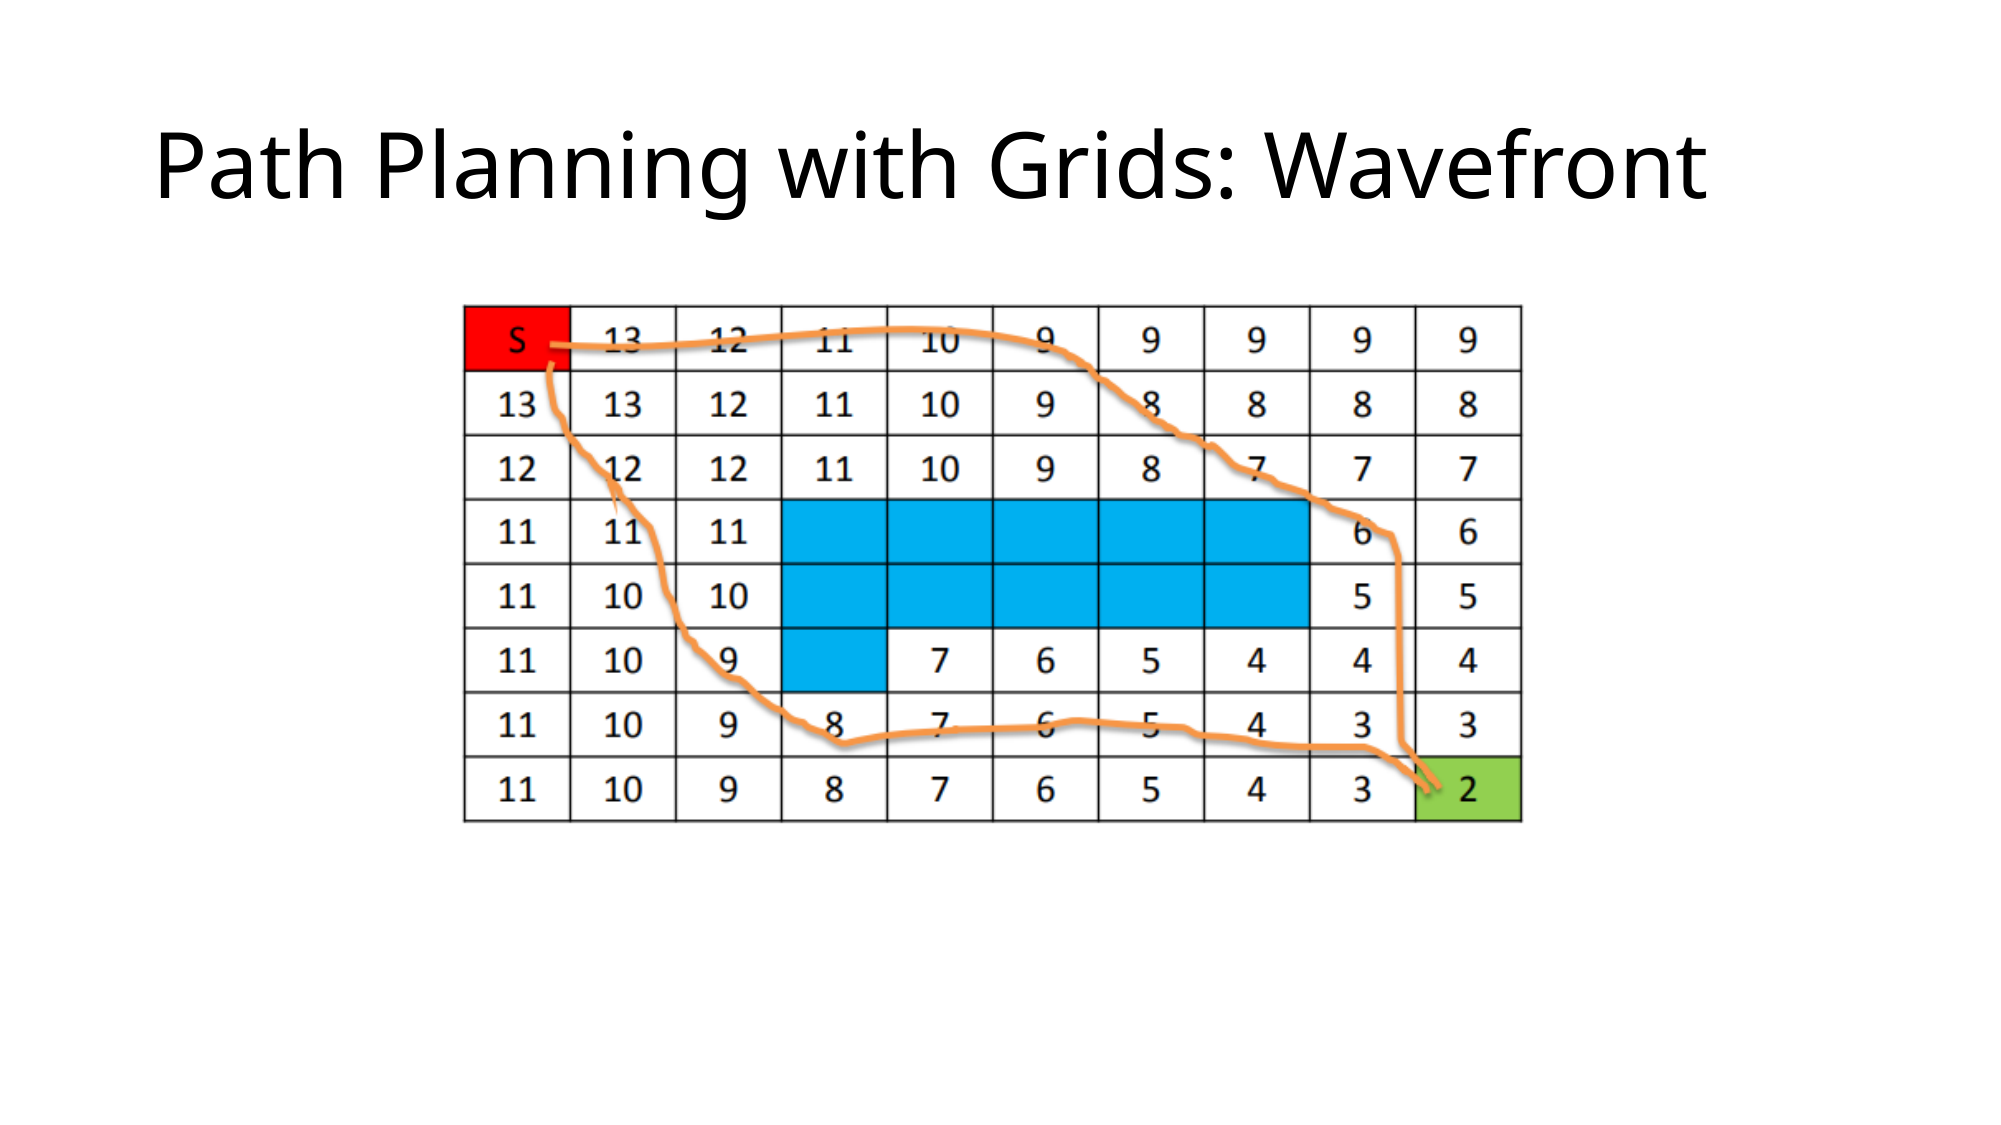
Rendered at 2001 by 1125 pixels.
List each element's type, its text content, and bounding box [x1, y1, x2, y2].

picture [436, 277, 1564, 867]
title Path Planning with Grids: Wavefront [137, 59, 1863, 278]
